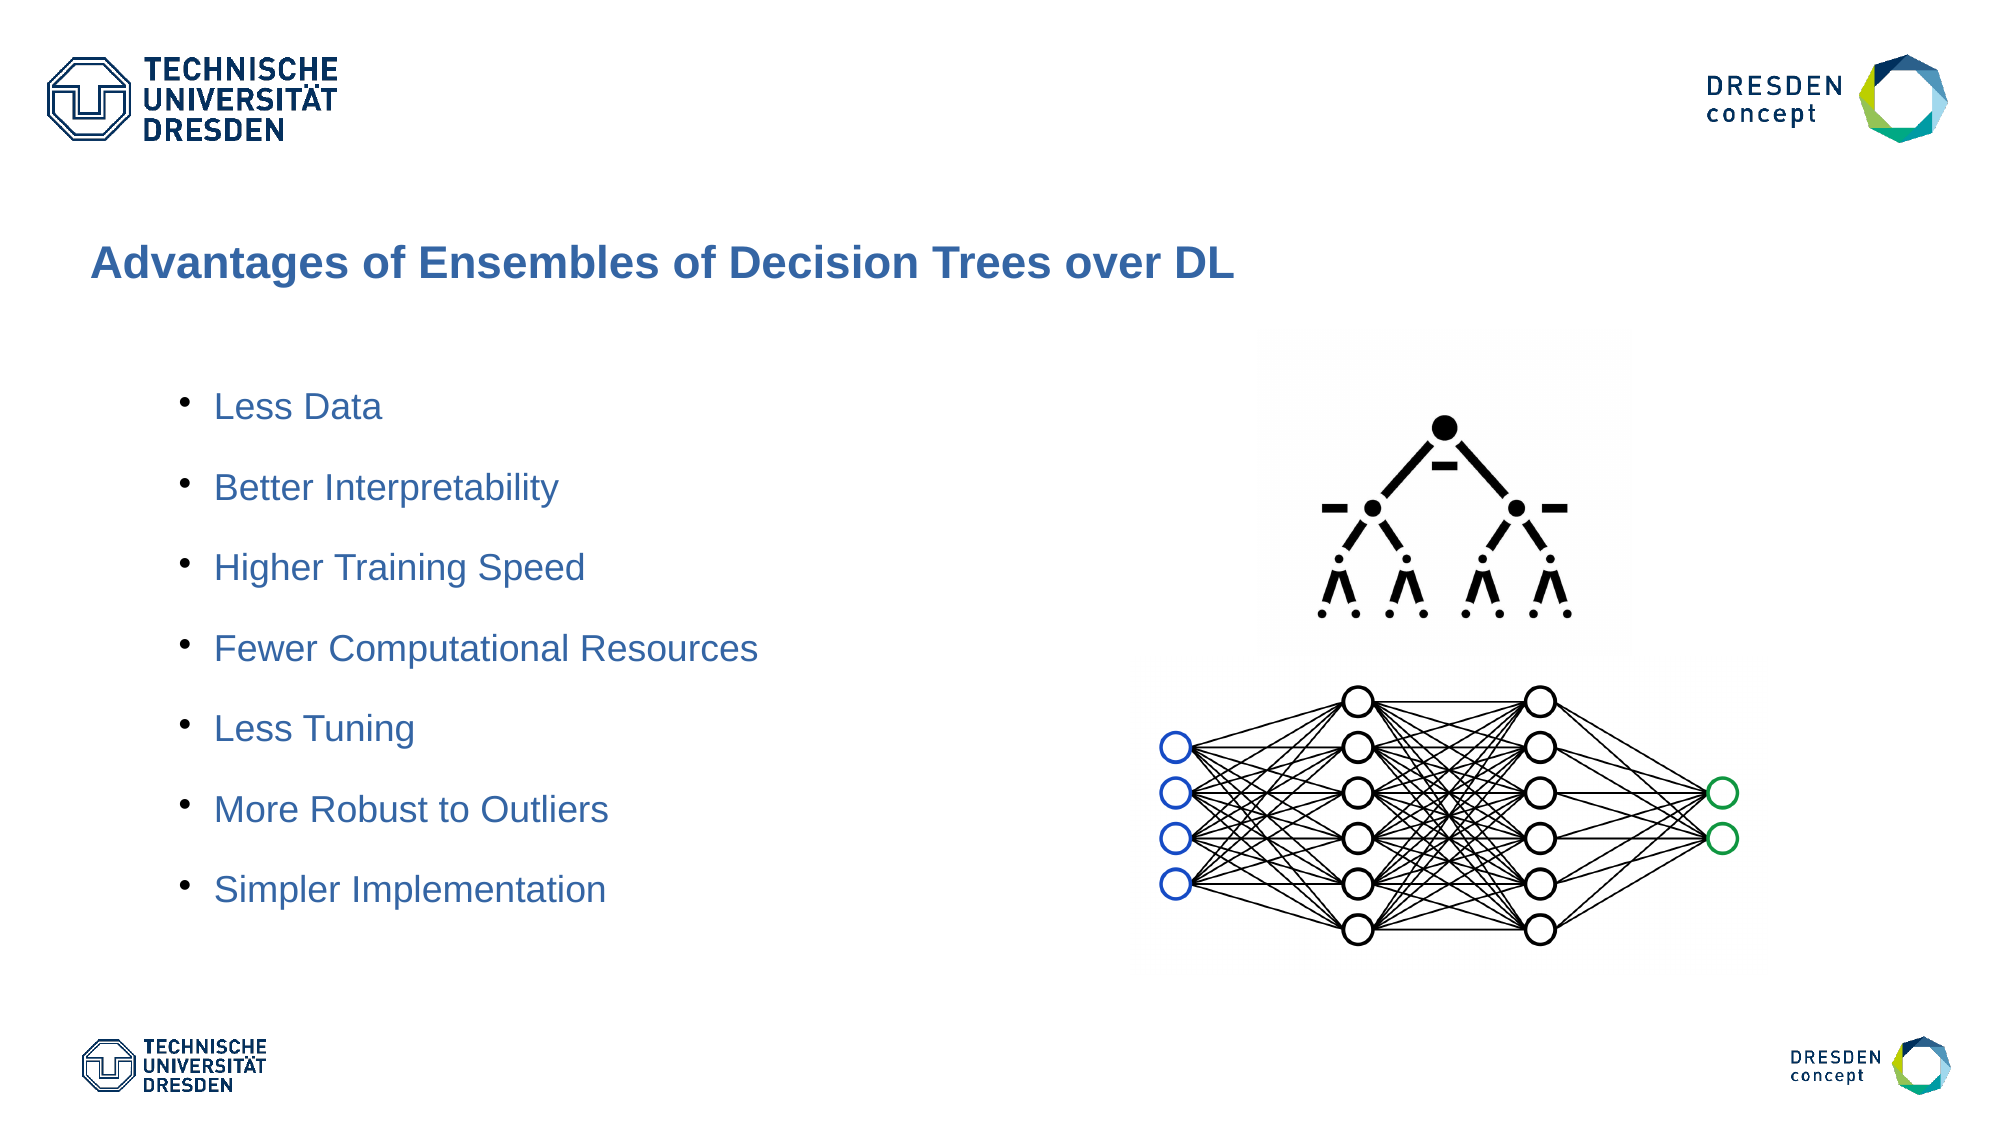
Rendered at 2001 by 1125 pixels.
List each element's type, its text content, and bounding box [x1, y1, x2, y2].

picture [1791, 1036, 1951, 1095]
text_box Advantages of Ensembles of Decision Trees over DL [75, 224, 1875, 300]
picture [47, 57, 337, 141]
picture [1707, 54, 1948, 143]
picture [82, 1039, 266, 1092]
text_box Less Data Better Interpretability Higher Training Speed Fewer Computational Resources Less Tuning More Robust to Outliers Simpler Implementation [163, 375, 712, 896]
picture [1130, 329, 1768, 975]
